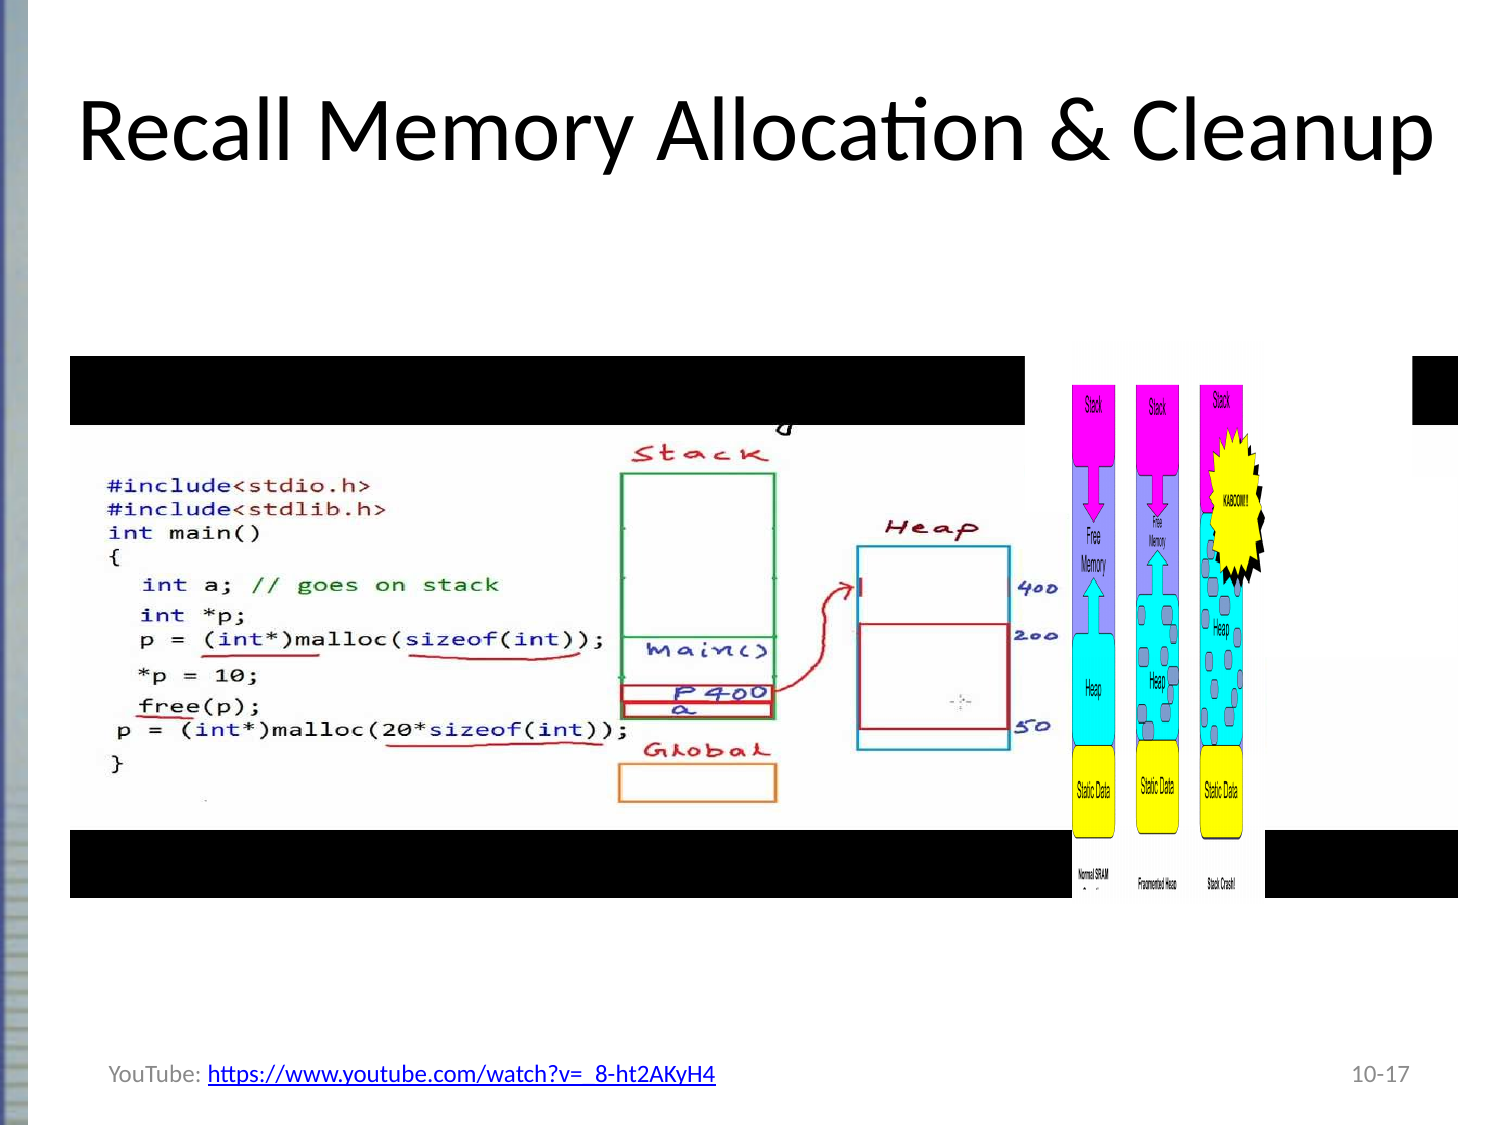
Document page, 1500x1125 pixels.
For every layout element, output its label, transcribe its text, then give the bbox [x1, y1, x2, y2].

picture [0, 0, 28, 1125]
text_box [70, 331, 1458, 904]
footer YouTube: https://www.youtube.com/watch?v=_8-ht2AKyH4 [75, 1042, 750, 1103]
title Recall Memory Allocation & Cleanup [57, 29, 1458, 218]
slide_number 10-17 [1074, 1042, 1425, 1103]
